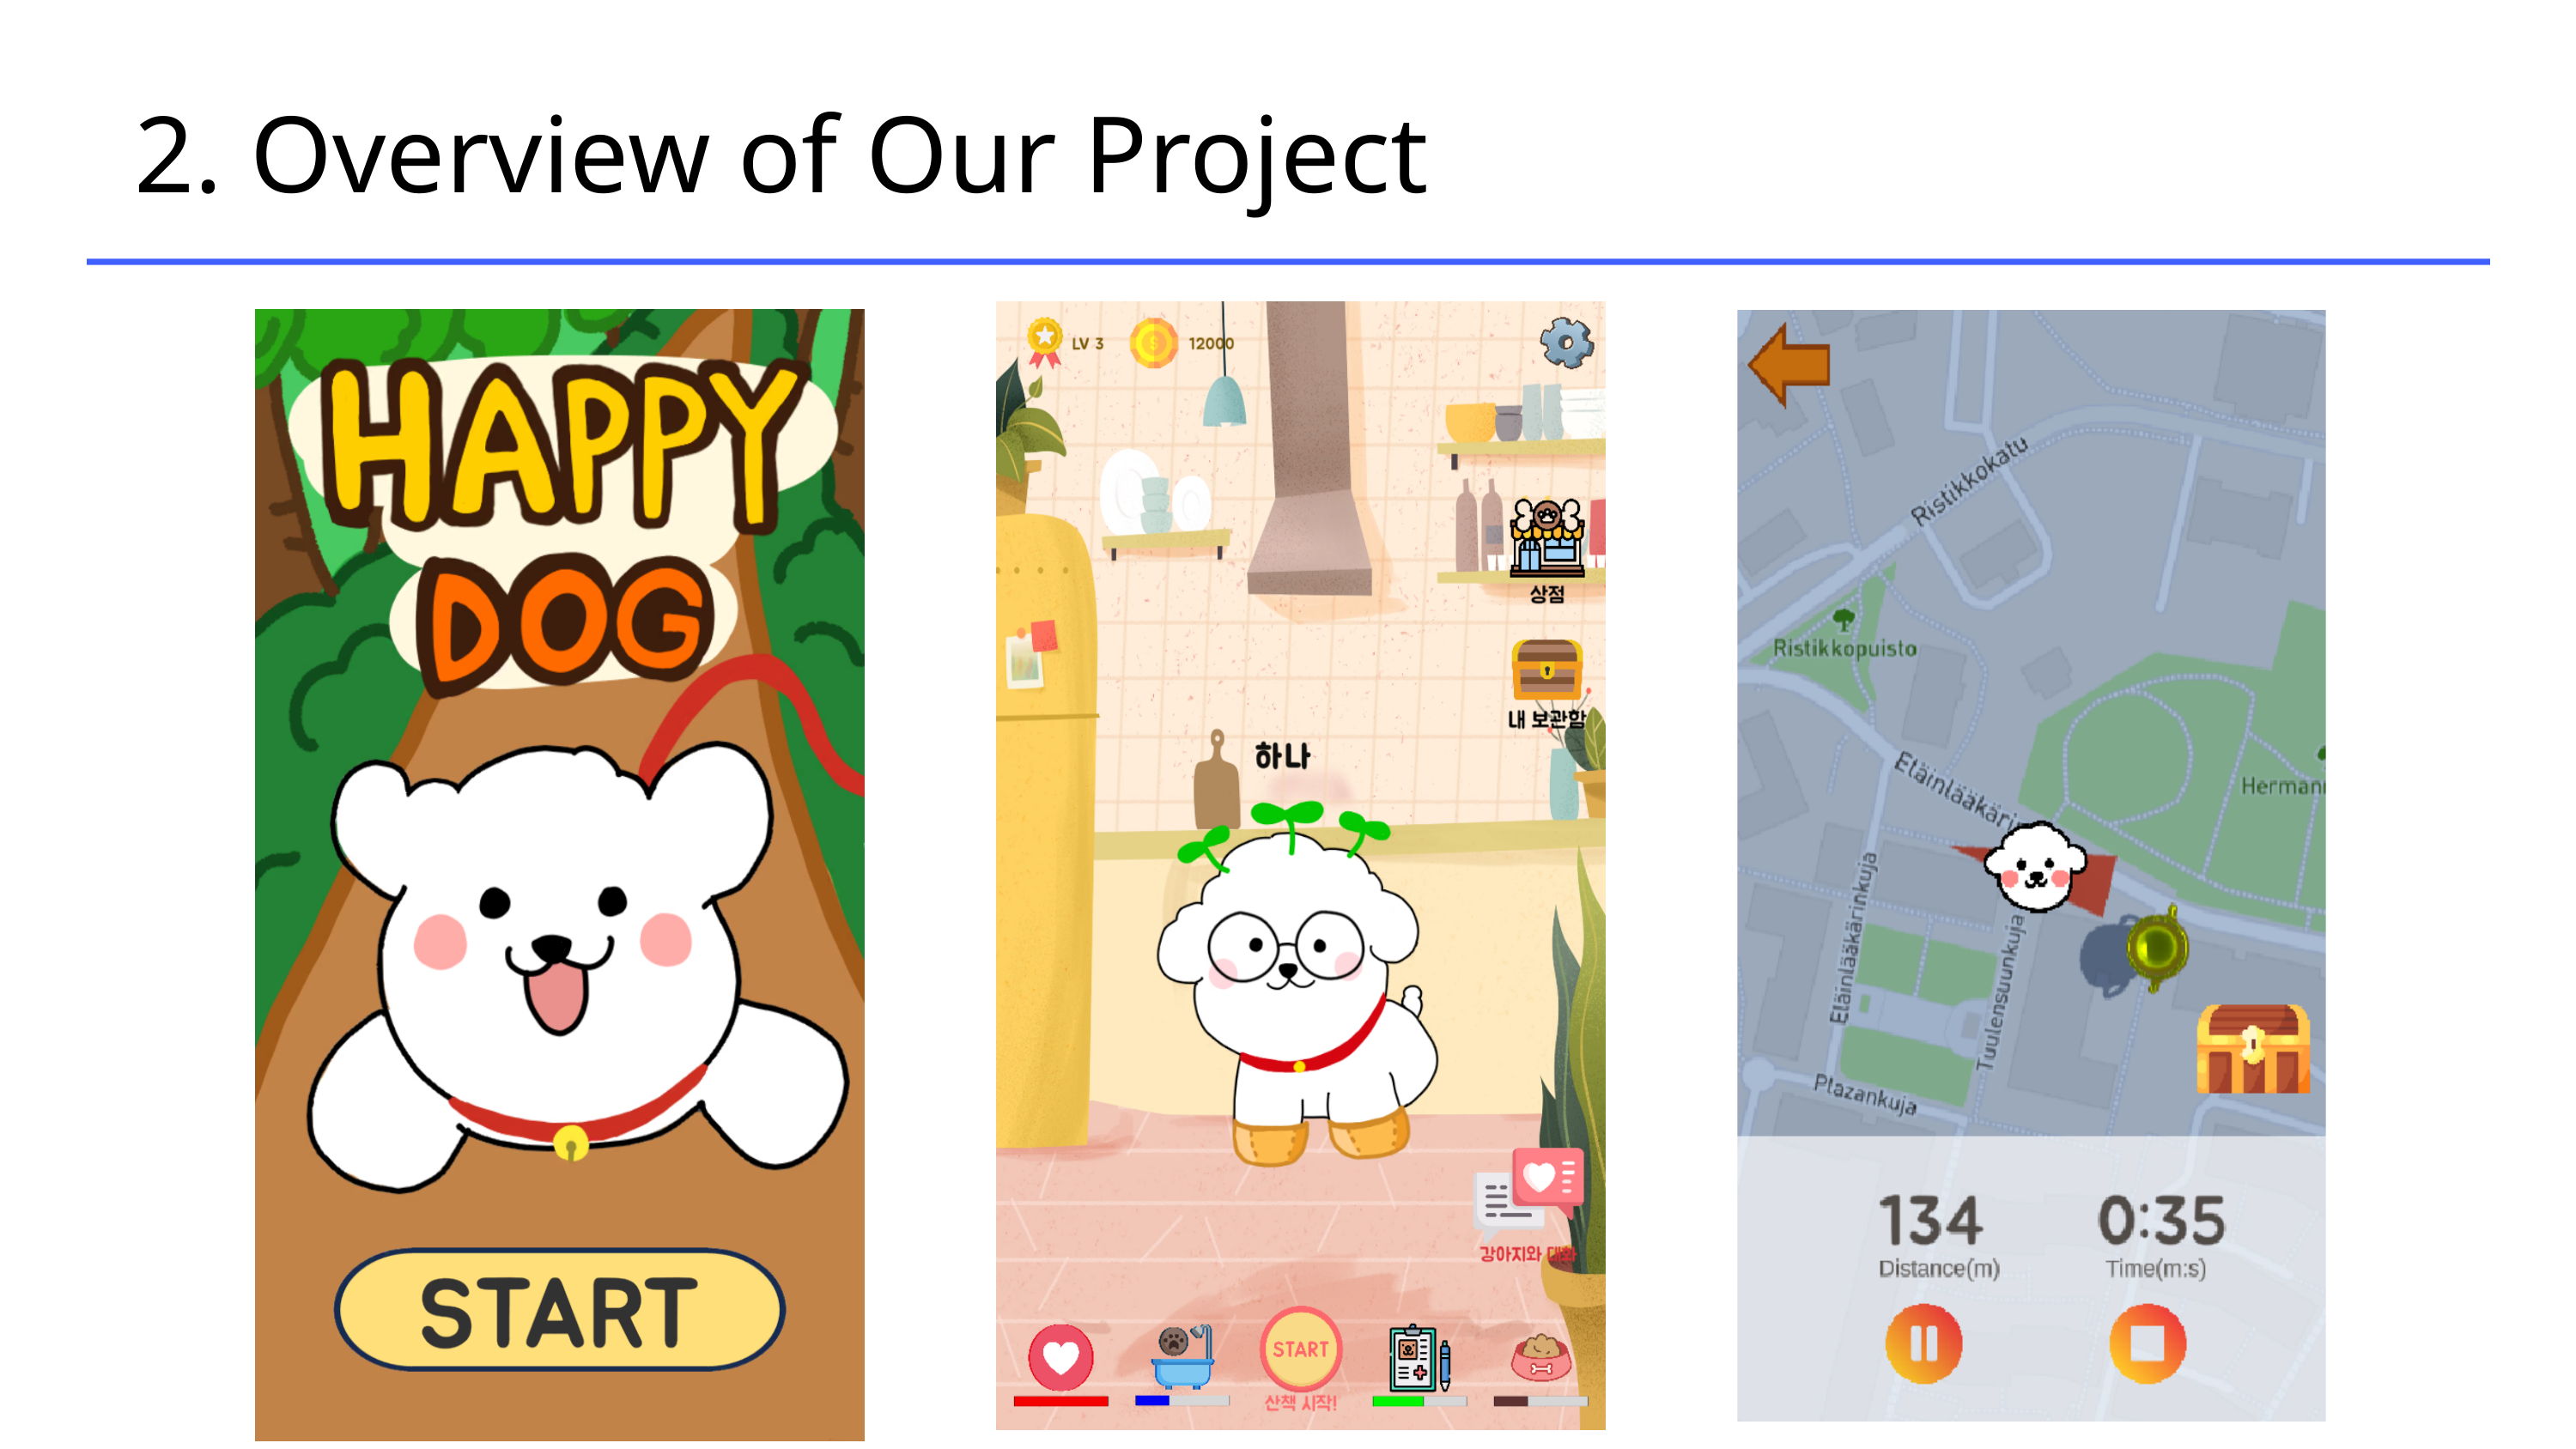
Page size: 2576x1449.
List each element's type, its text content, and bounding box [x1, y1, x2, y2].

picture [87, 249, 2490, 274]
picture [1737, 310, 2326, 1422]
picture [255, 309, 865, 1442]
text_box 2. Overview of Our Project [121, 80, 2576, 221]
picture [996, 301, 1606, 1430]
